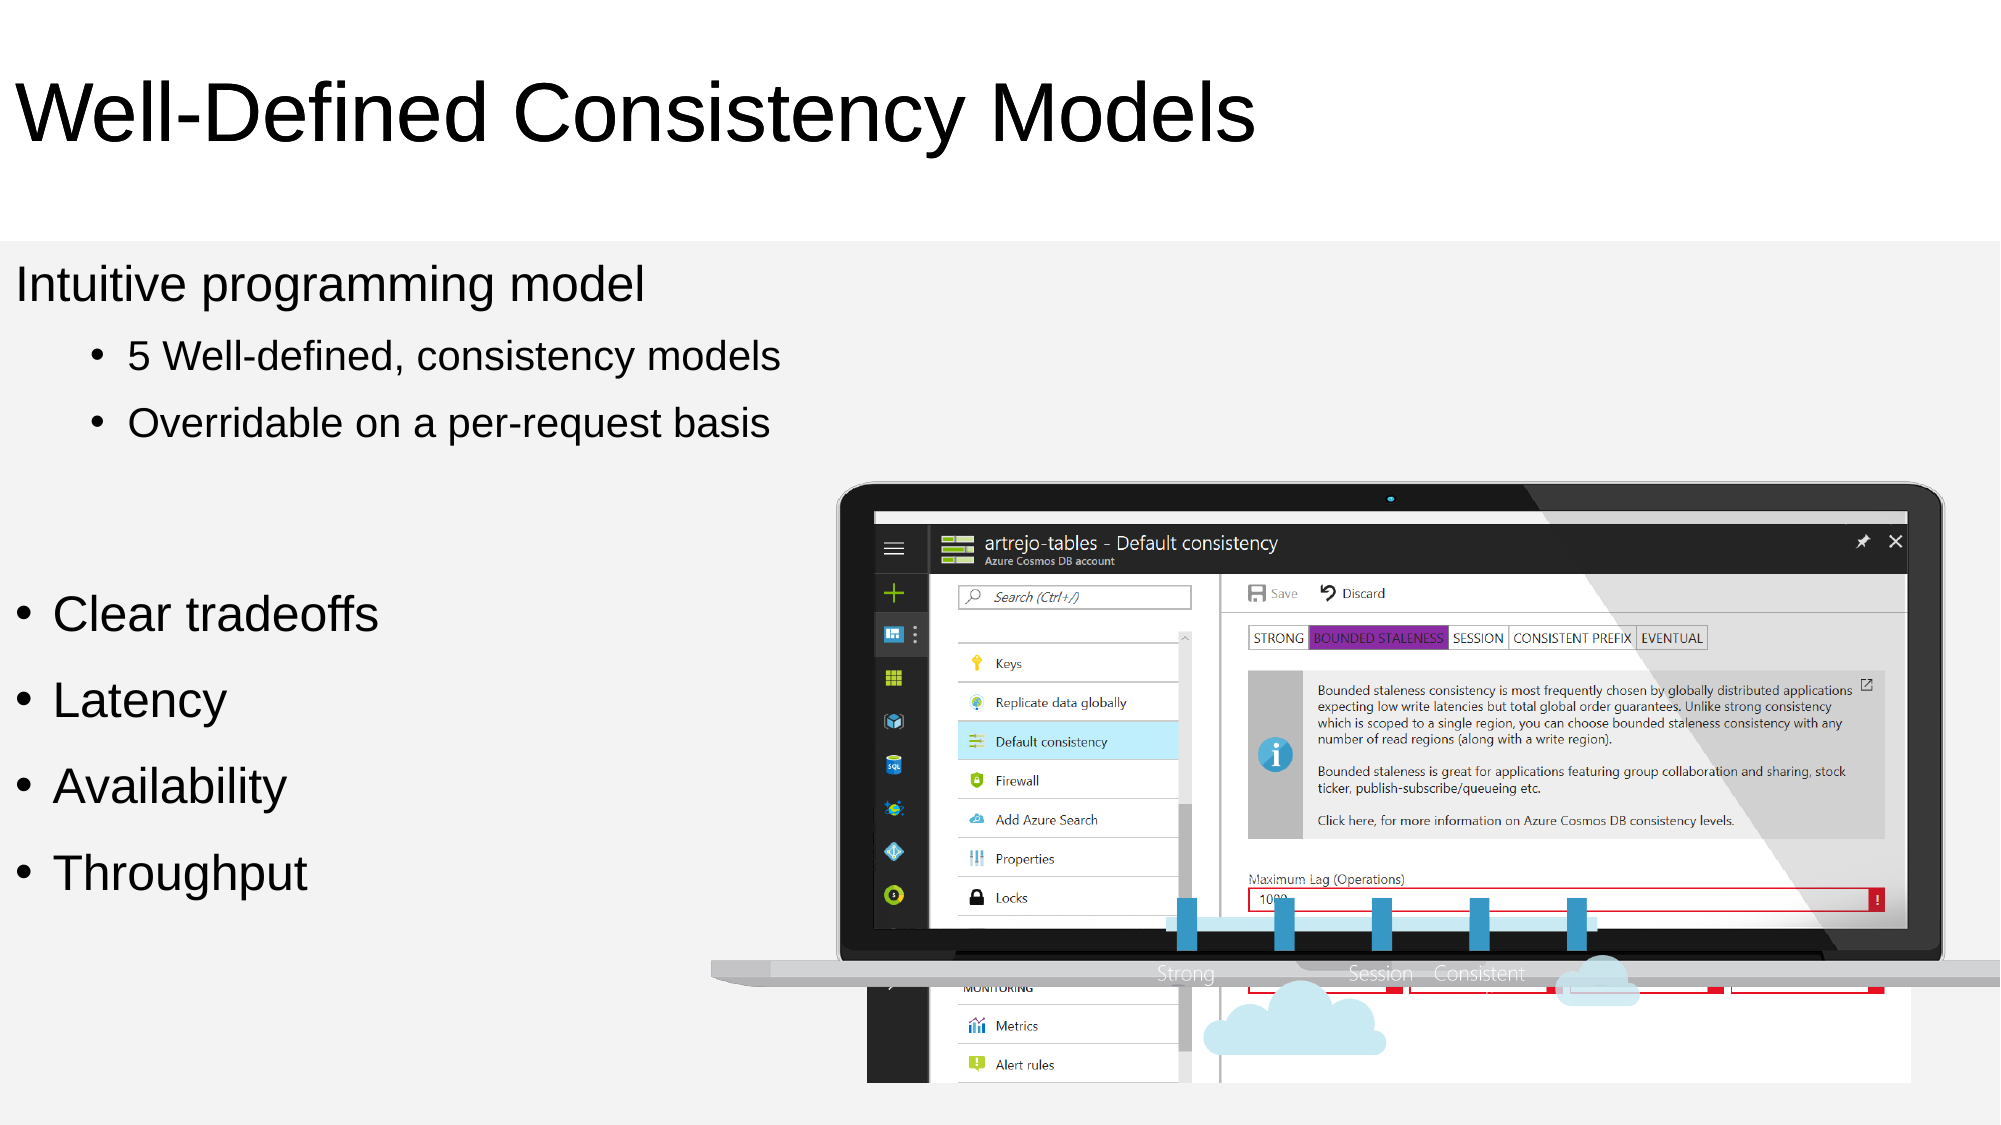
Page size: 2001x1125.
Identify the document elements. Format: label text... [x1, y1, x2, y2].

text_box Intuitive programming model 5 Well-defined, consistency models Overridable on a per-request basis Clear tradeoffs Latency Availability Throughput [0, 251, 1085, 999]
picture [1104, 824, 1702, 1080]
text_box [710, 481, 2000, 1083]
text_box Well-Defined Consistency Models [0, 20, 1688, 208]
